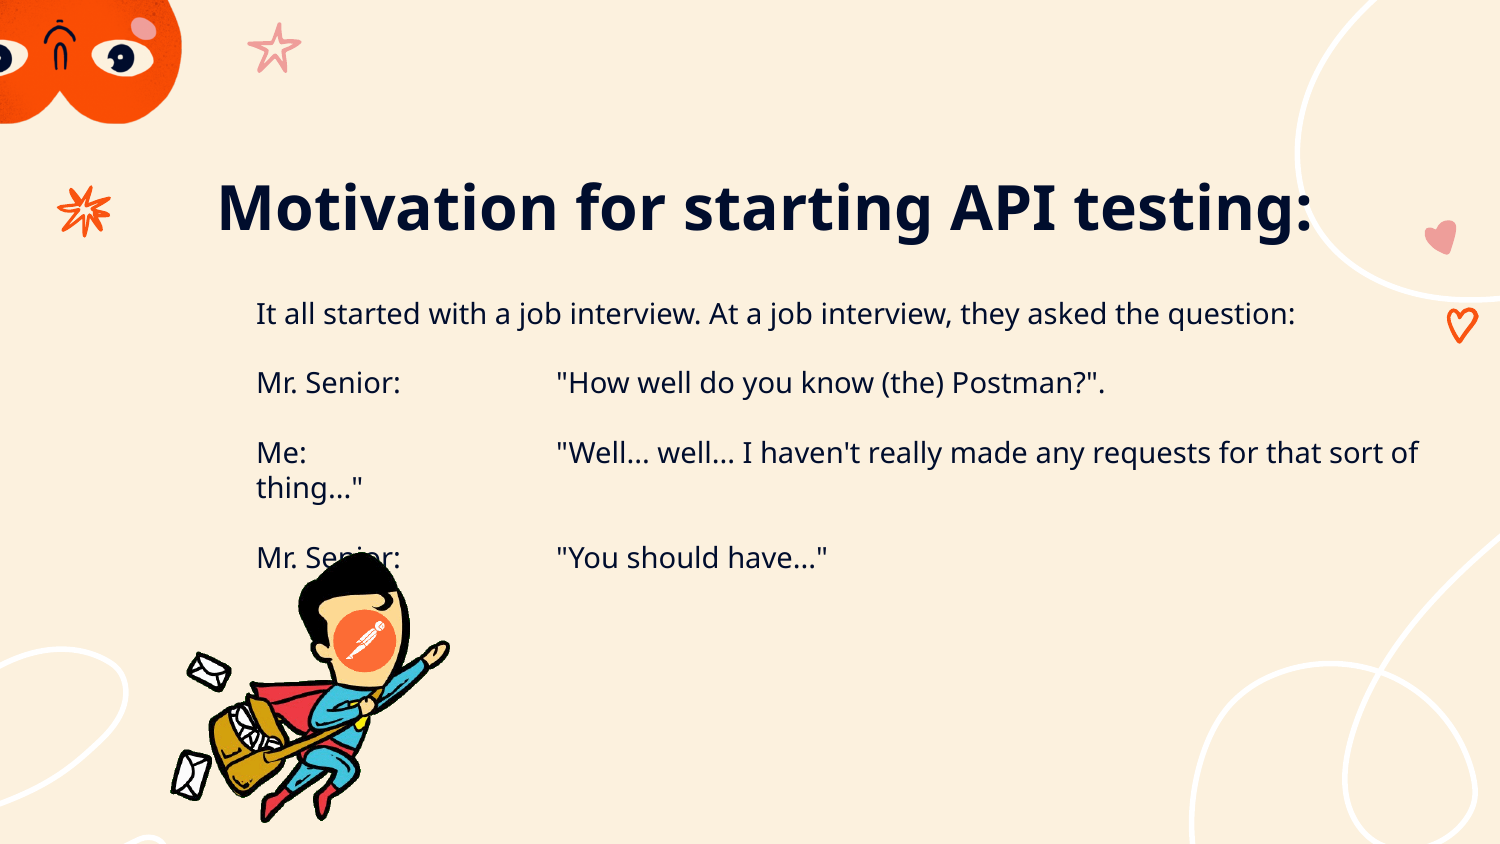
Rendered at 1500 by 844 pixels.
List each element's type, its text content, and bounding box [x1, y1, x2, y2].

title Motivation for starting API testing: [133, 153, 1398, 248]
picture [170, 551, 451, 823]
text_box It all started with a job interview. At a job interview, they asked the question: Mr. Senior: "How well do you know (the) Postman?". Me: "Well... well... I haven't really made any requests for that sort of thing..." Mr. Senior: "You should have..." [241, 279, 1448, 667]
picture [0, 0, 207, 151]
